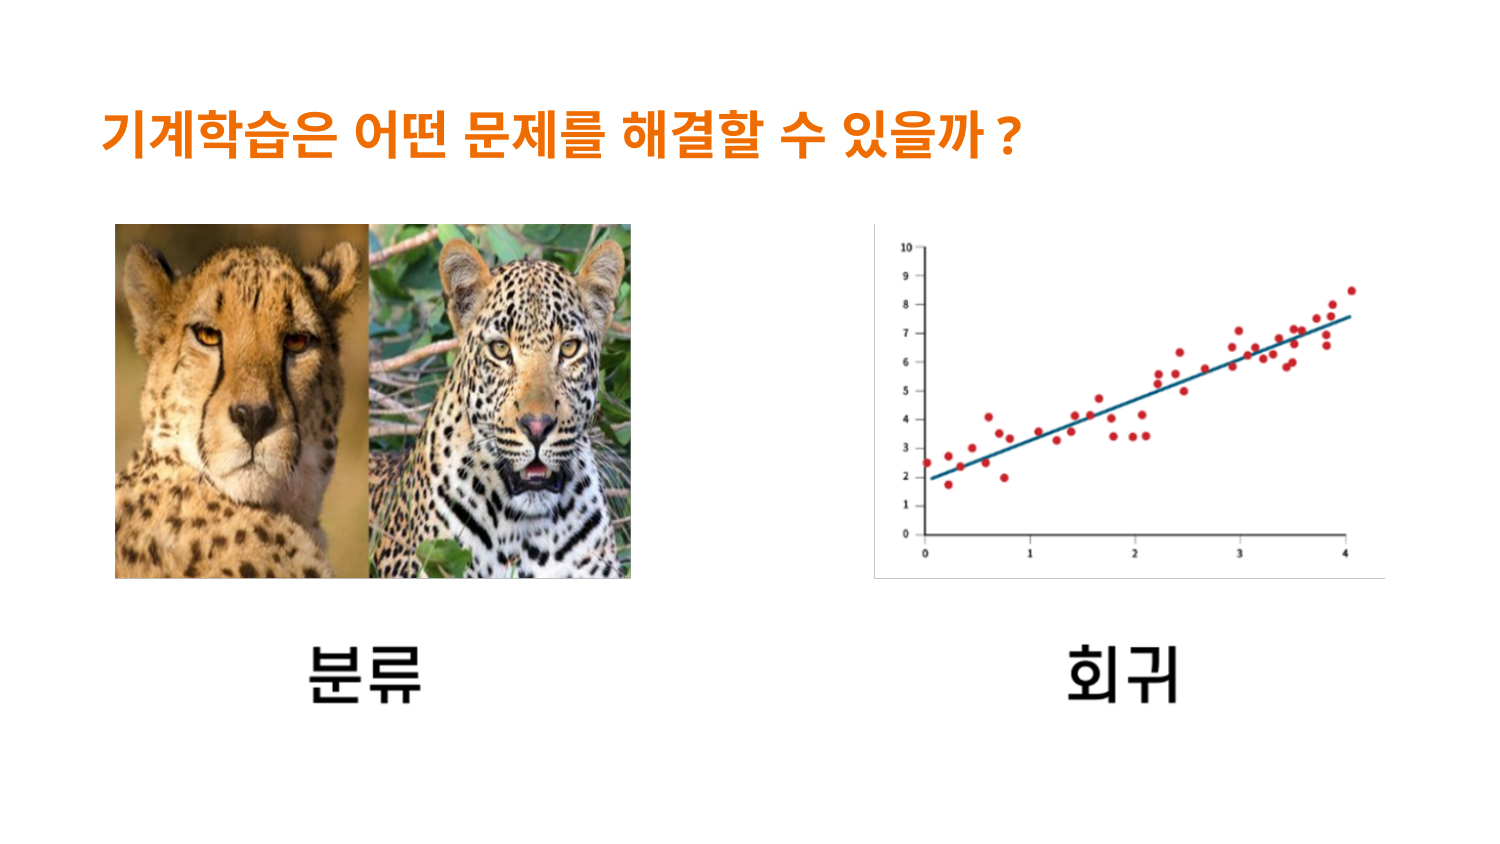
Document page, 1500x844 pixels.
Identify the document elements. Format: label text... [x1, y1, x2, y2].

picture [114, 224, 1385, 733]
title 기계학습은 어떤 문제를 해결할 수 있을까? [51, 73, 1449, 189]
